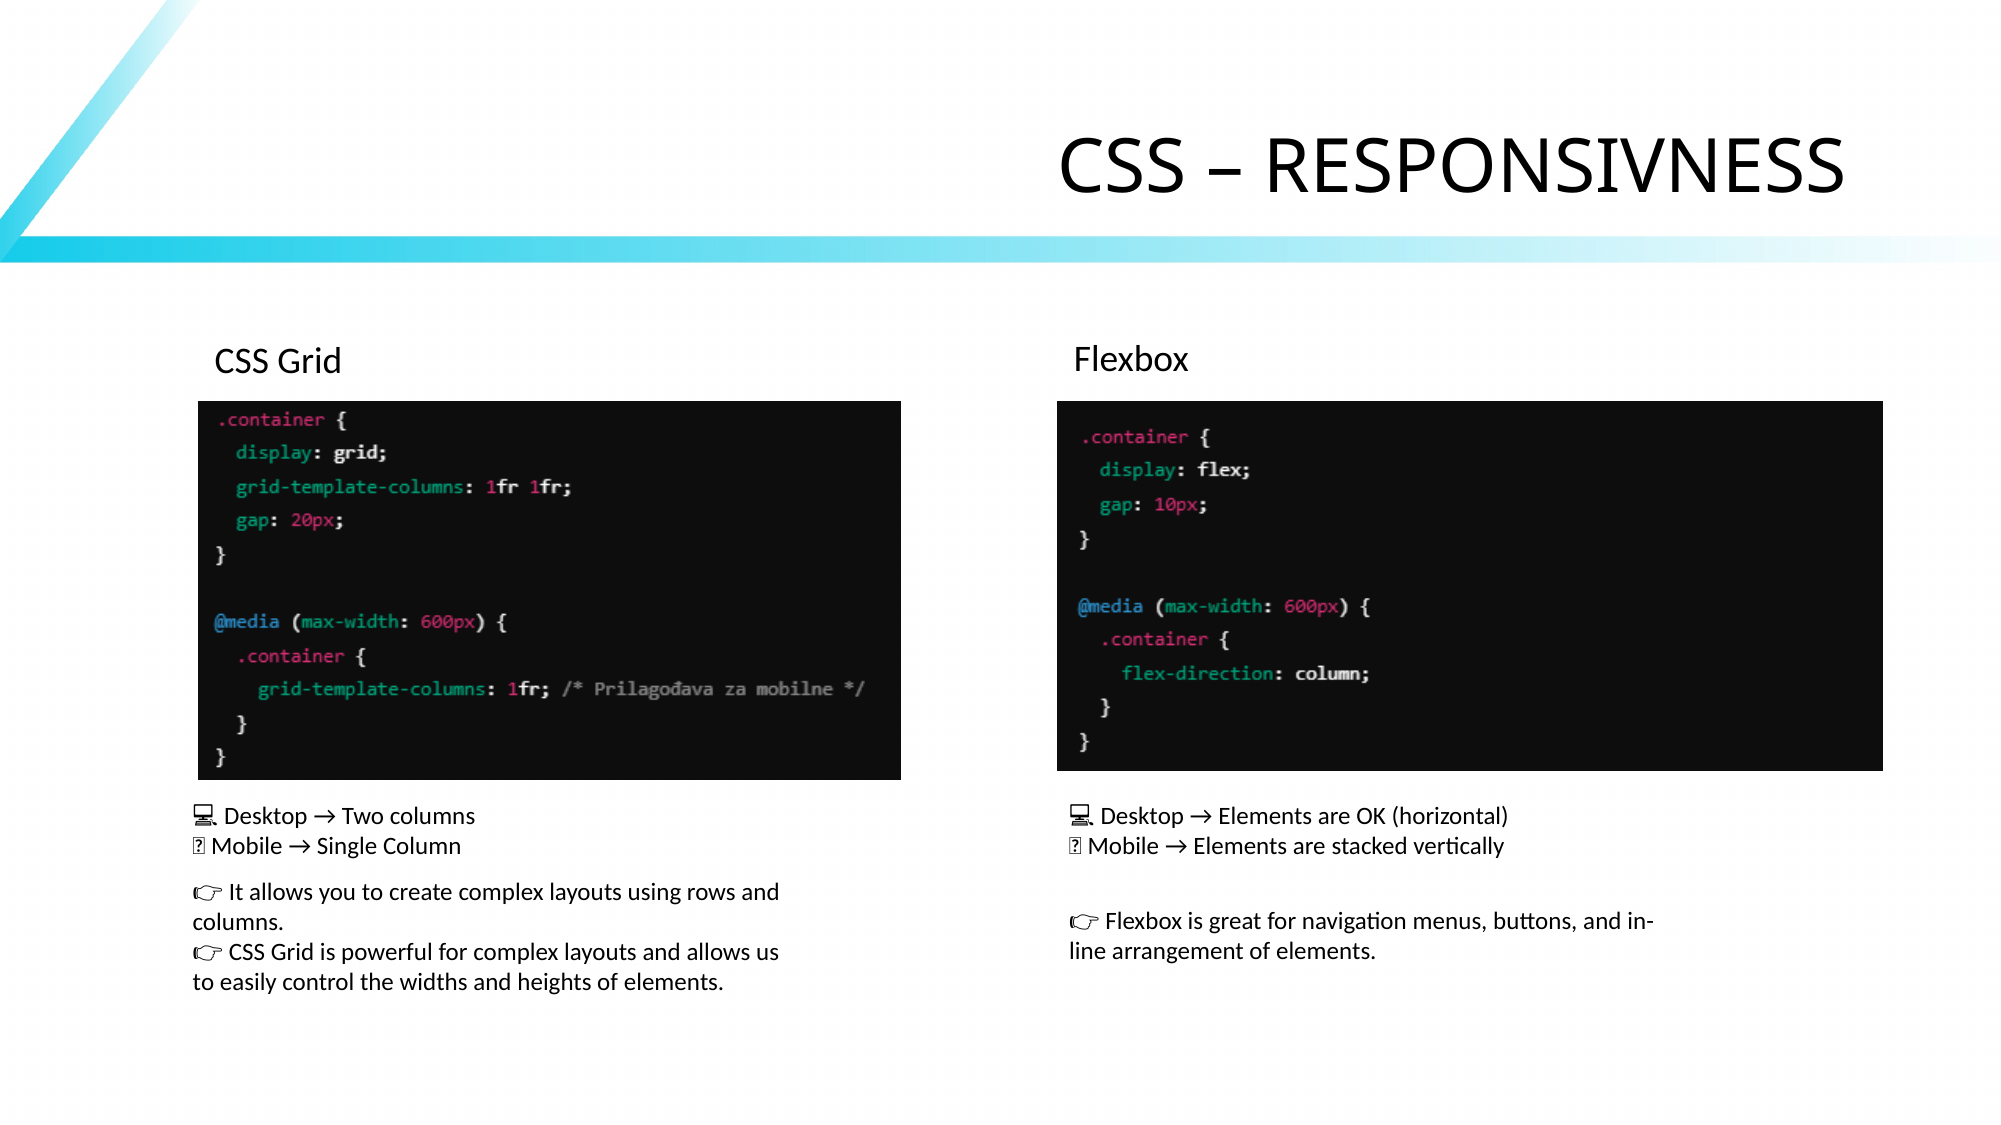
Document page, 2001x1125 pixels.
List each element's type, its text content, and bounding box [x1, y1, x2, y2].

title CSS – RESPONSIVNESS [137, 59, 1863, 278]
text_box CSS Grid [199, 328, 358, 389]
text_box 💻 Desktop → Two columns 📱 Mobile → Single Column [177, 792, 813, 867]
text_box 👉 It allows you to create complex layouts using rows and columns. 👉 CSS Grid is powerful for complex layouts and allows us to easily control the widths and heights of elements. [177, 868, 813, 1003]
text_box 💻 Desktop → Elements are OK (horizontal) 📱 Mobile → Elements are stacked vertically [1054, 792, 1689, 867]
text_box 👉 Flexbox is great for navigation menus, buttons, and in-line arrangement of elements. [1054, 897, 1689, 972]
text_box Flexbox [1059, 326, 1204, 387]
picture [0, 0, 2000, 1125]
